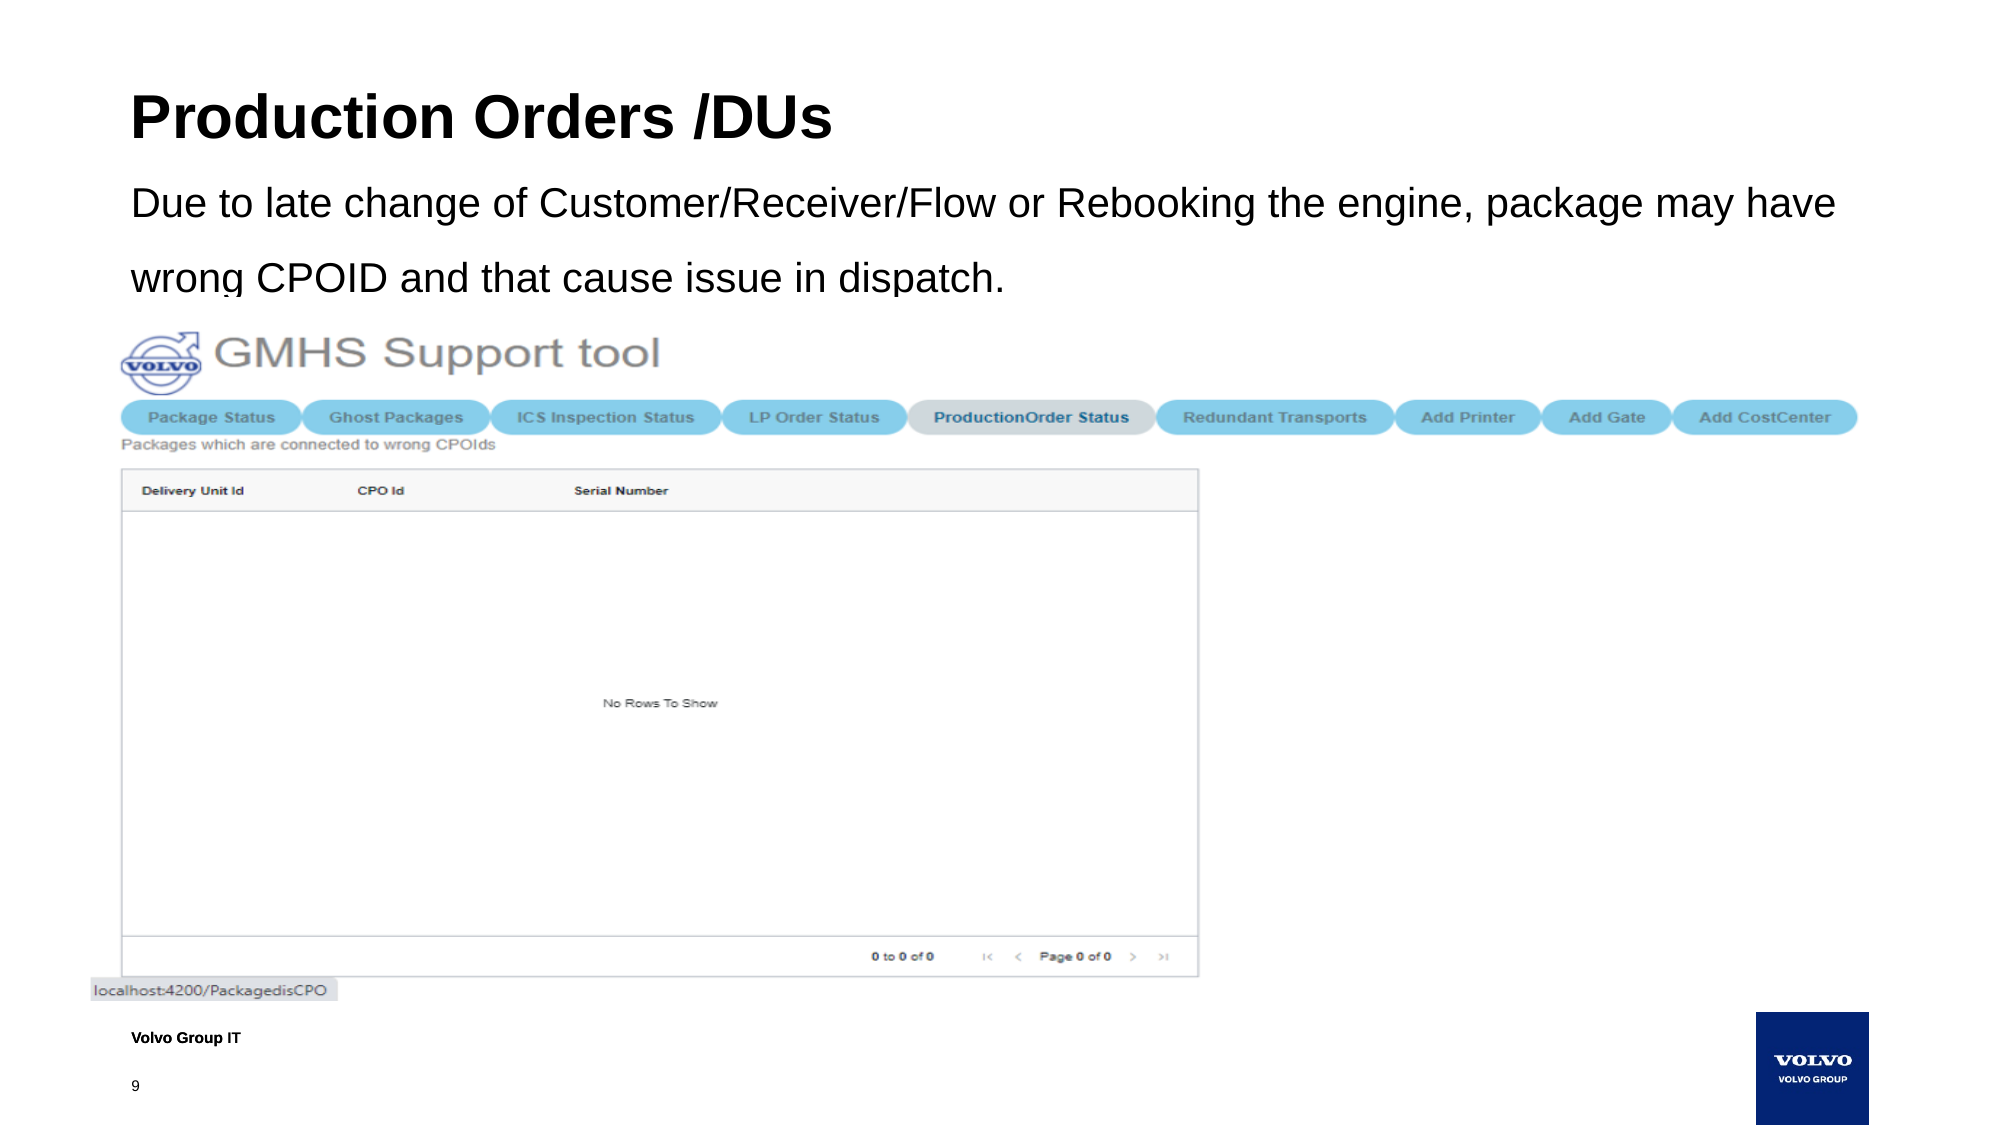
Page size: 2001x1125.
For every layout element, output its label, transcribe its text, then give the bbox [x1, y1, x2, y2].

title Production Orders /DUs Due to late change of Customer/Receiver/Flow or Rebooking the engine, package may have wrong CPOID and that cause issue in dispatch. [115, 68, 1869, 296]
picture [1756, 1012, 1869, 1125]
slide_number 9 [131, 1067, 221, 1102]
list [88, 297, 1869, 1001]
